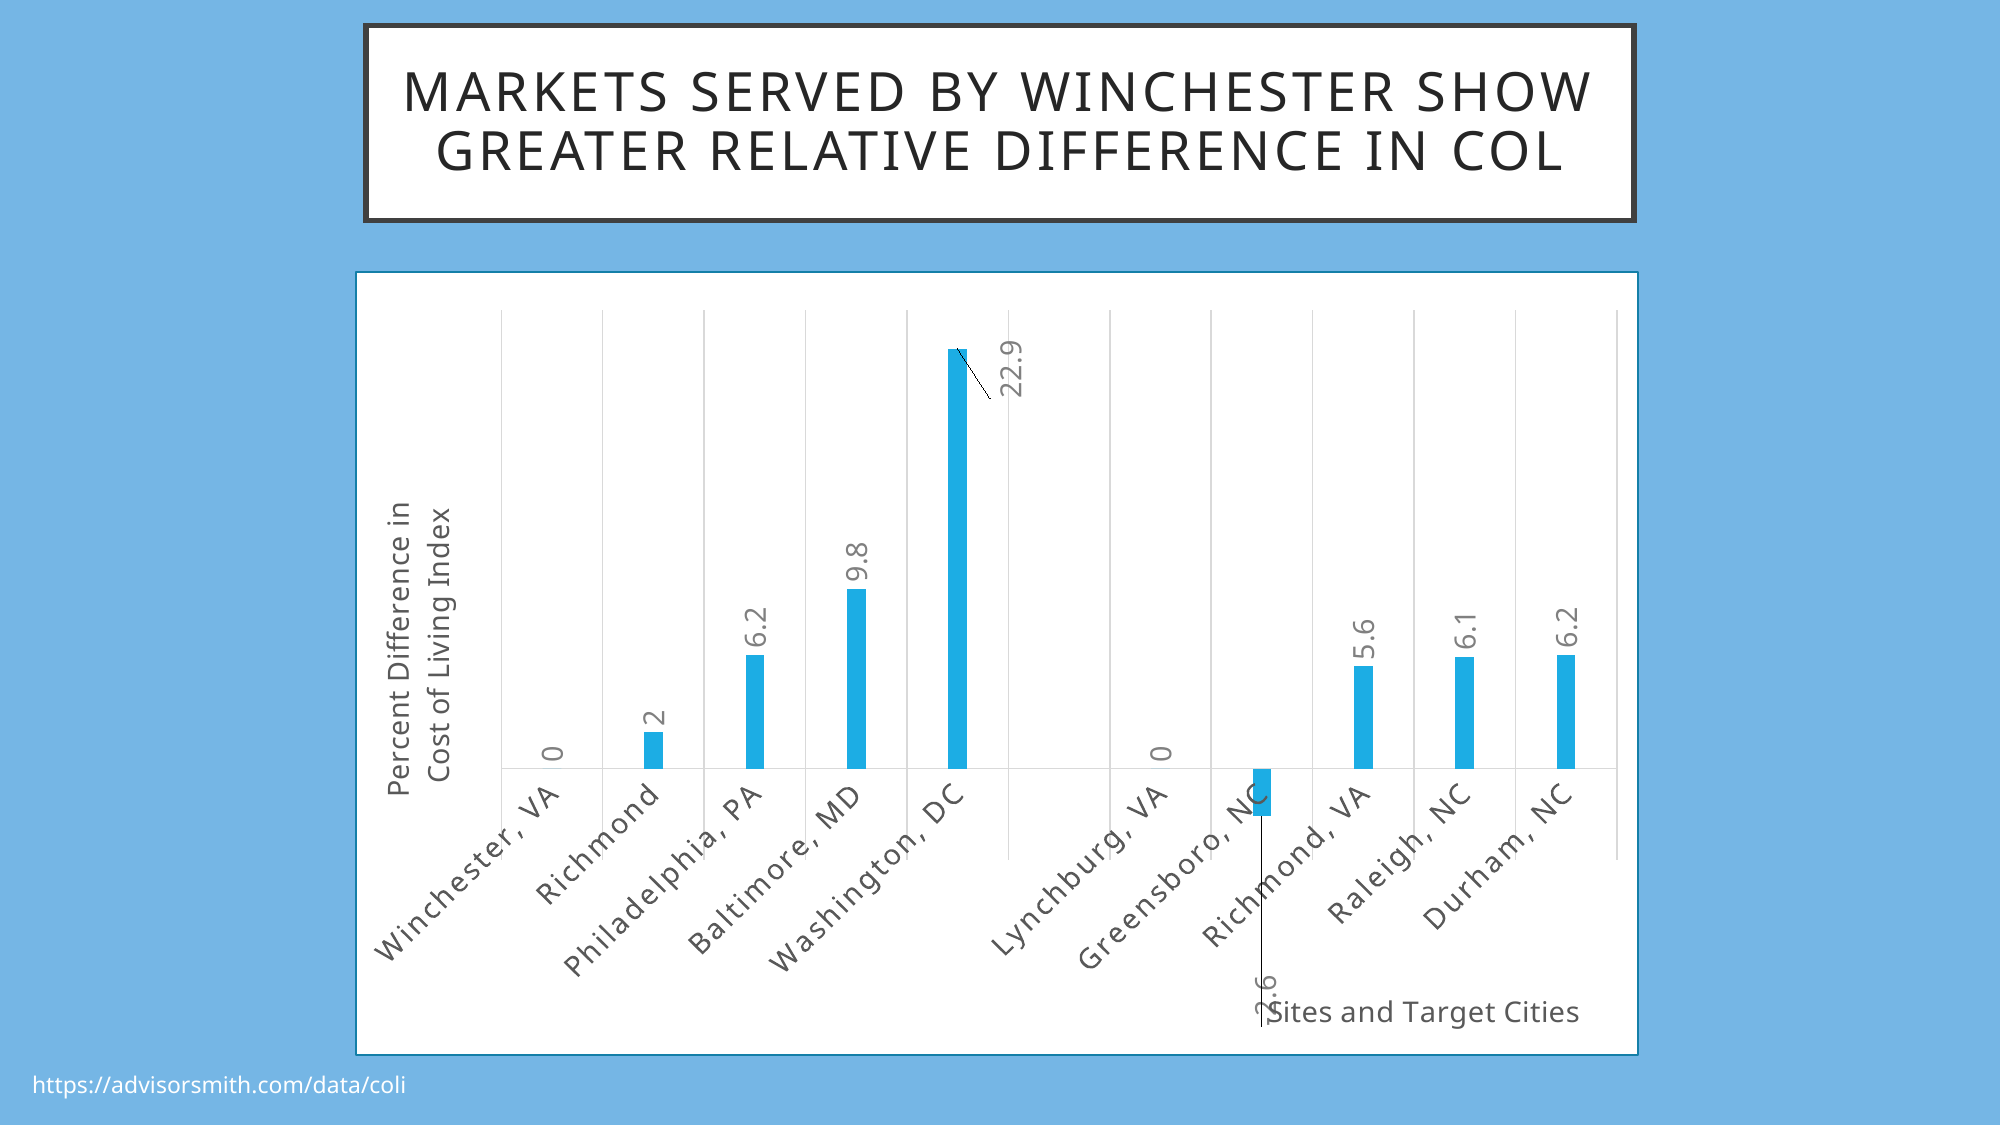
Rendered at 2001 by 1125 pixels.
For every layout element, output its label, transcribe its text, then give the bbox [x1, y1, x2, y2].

title Markets served by Winchester show greater relative difference in col [363, 23, 1637, 223]
chart [365, 271, 1639, 1041]
text_box https://advisorsmith.com/data/coli [17, 1063, 922, 1110]
text_box [355, 271, 1639, 1056]
